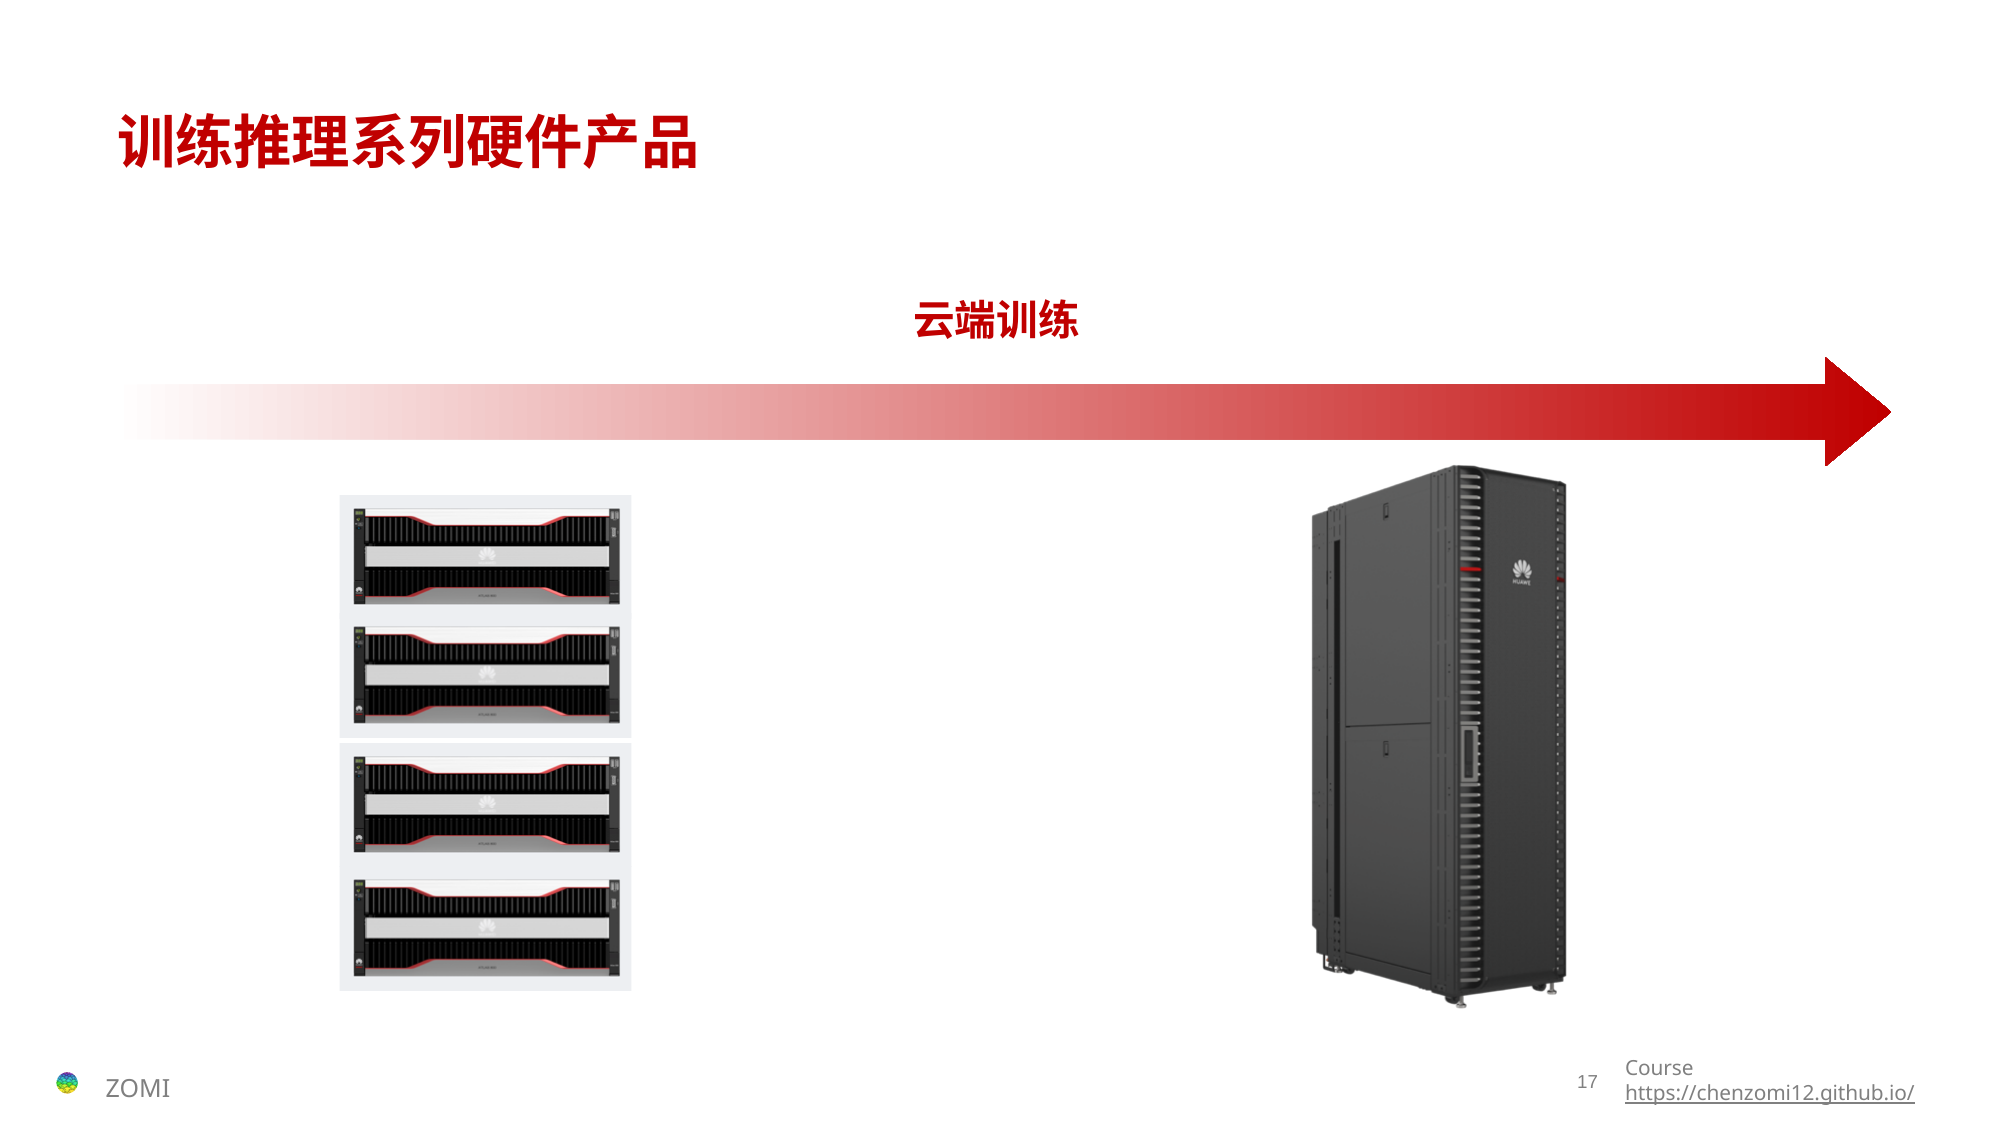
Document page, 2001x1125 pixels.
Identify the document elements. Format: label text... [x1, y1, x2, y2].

picture [339, 494, 632, 738]
text_box [107, 355, 1894, 469]
picture [339, 742, 632, 991]
picture [57, 1073, 77, 1093]
picture [1295, 450, 1589, 1025]
text_box 云端训练 [208, 260, 1785, 358]
title 训练推理系列硬件产品 [102, 91, 1901, 189]
